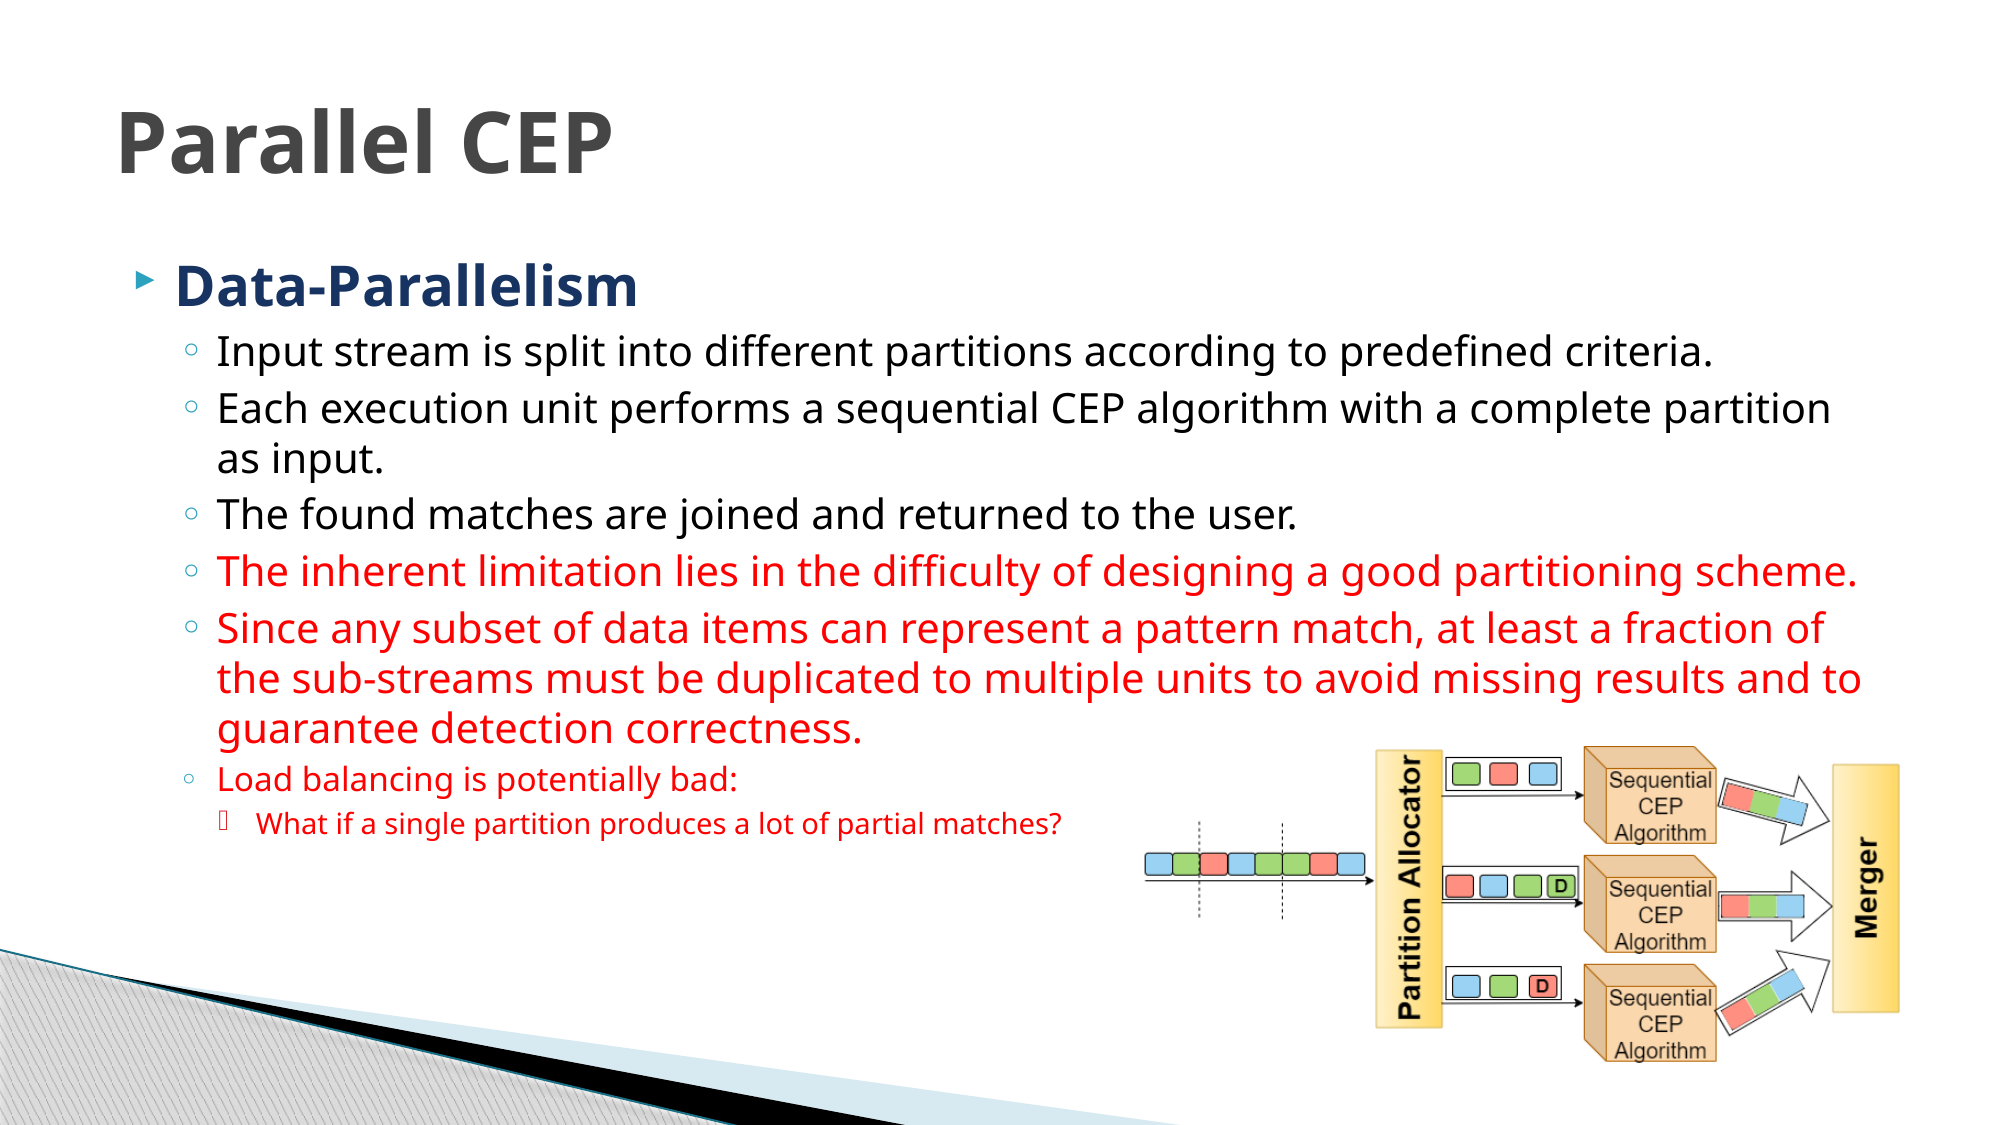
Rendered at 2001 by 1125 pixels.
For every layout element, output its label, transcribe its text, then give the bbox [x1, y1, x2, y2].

list Data-Parallelism Input stream is split into different partitions according to predefined criteria. Each execution unit performs a sequential CEP algorithm with a complete partition as input. The found matches are joined and returned to the user. The inherent limitation lies in the difficulty of designing a good partitioning scheme. Since any subset of data items can represent a pattern match, at least a fraction of the sub-streams must be duplicated to multiple units to avoid missing results and to guarantee detection correctness. Load balancing is potentially bad: What if a single partition produces a lot of partial matches? [99, 243, 1900, 986]
picture [1137, 746, 1901, 1064]
title Parallel CEP [99, 45, 1900, 233]
